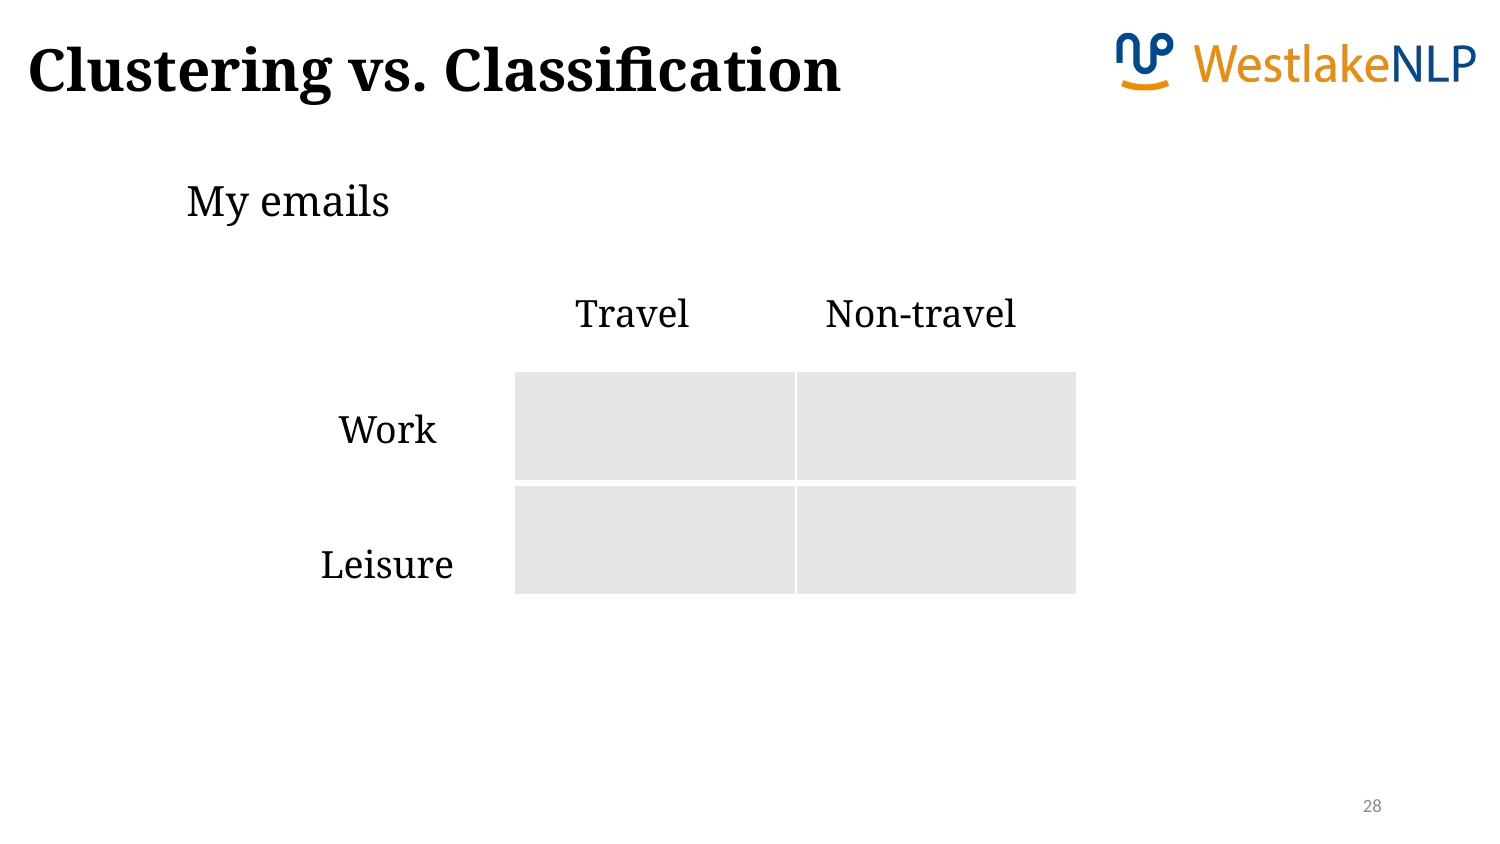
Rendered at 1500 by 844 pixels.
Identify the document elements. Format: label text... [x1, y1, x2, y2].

picture [1094, 0, 1500, 127]
text_box Work Leisure [242, 376, 514, 594]
text_box My emails [0, 142, 762, 232]
slide_number 28 [1059, 782, 1397, 827]
text_box Travel Non-travel [322, 259, 1270, 342]
text_box Clustering vs. Classification [12, 25, 858, 111]
